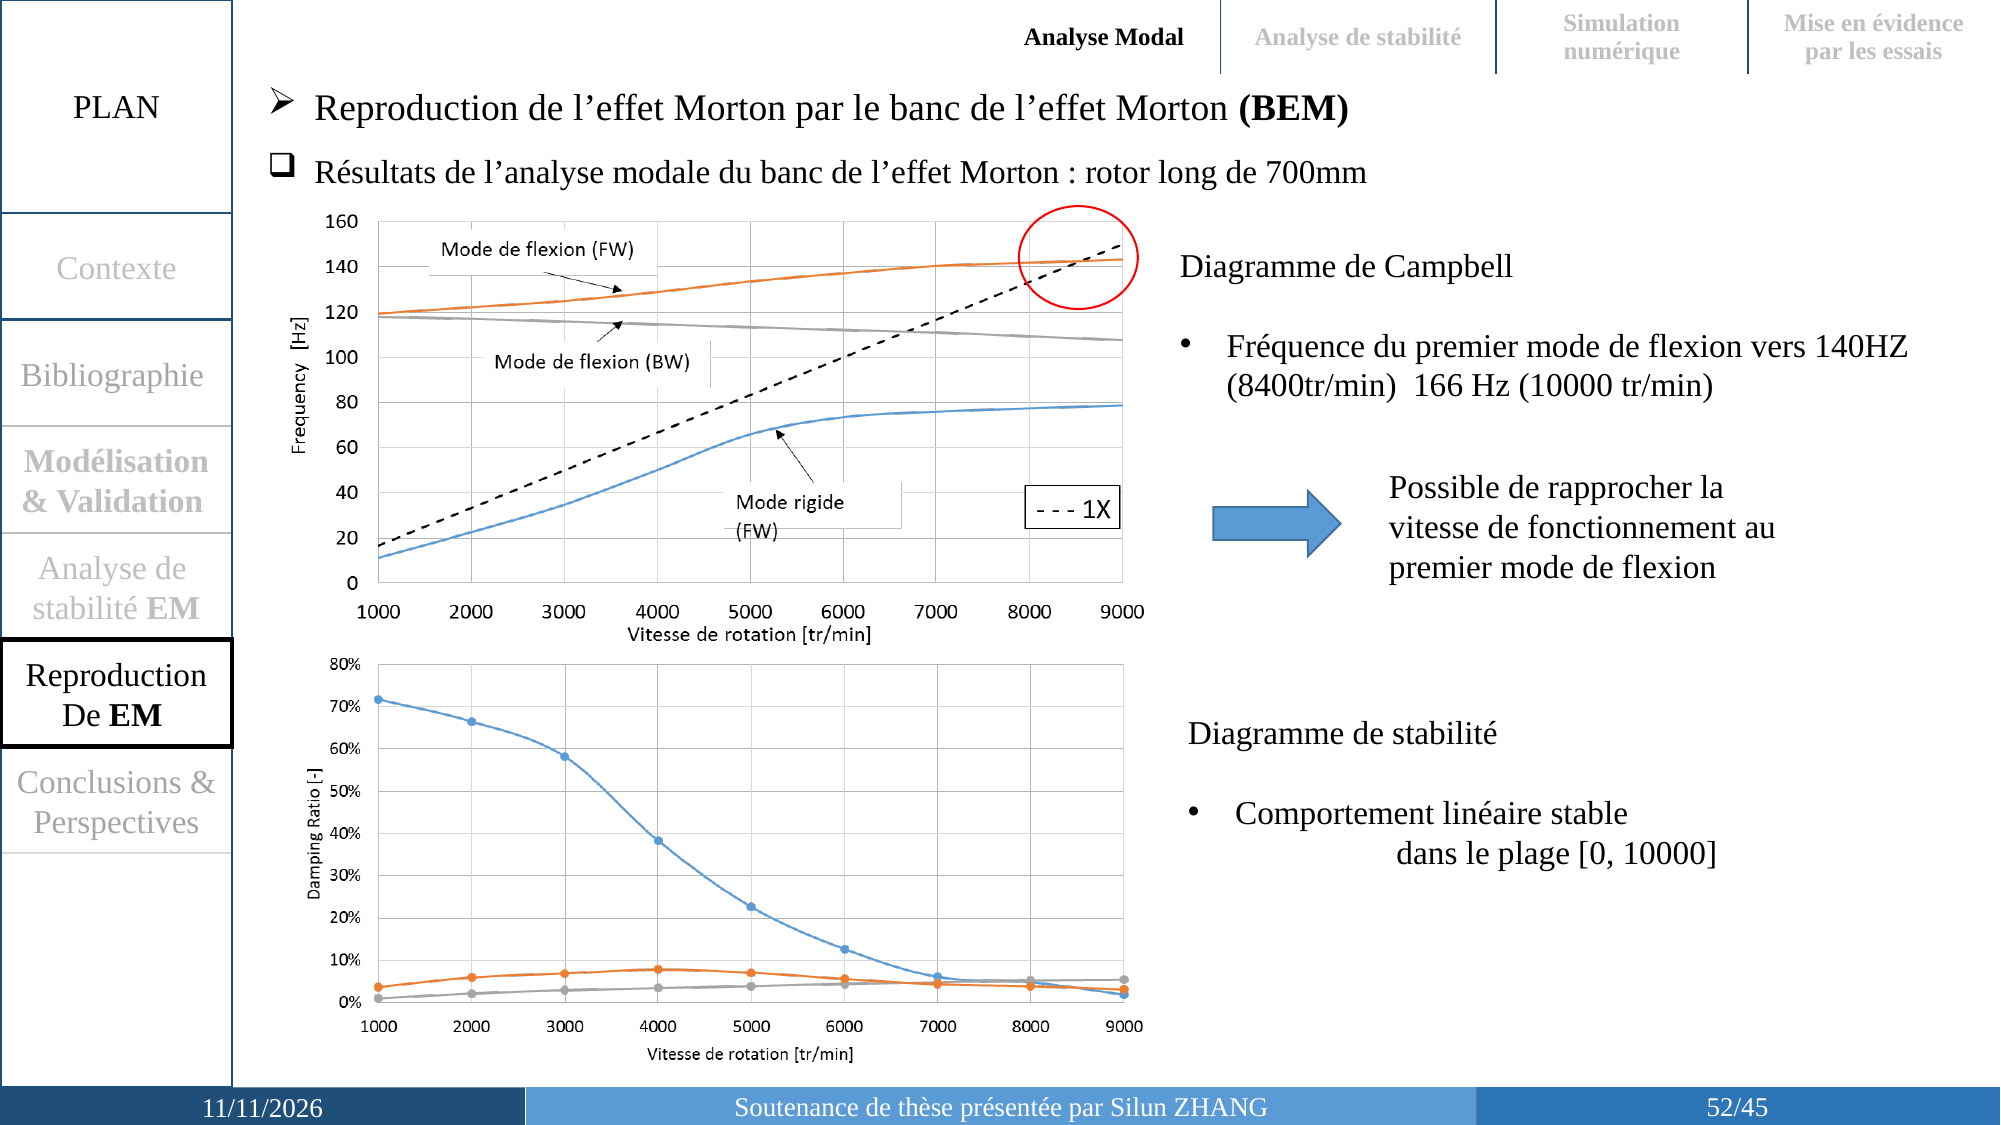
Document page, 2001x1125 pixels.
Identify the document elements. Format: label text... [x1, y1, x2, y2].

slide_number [0, 1087, 525, 1125]
text_box Reproduction De EM [0, 639, 233, 747]
text_box Possible de rapprocher la vitesse de fonctionnement au premier mode de flexion [1374, 457, 1808, 593]
text_box Diagramme de stabilité Comportement linéaire stable dans le plage [0, 10000] [1173, 704, 1950, 879]
text_box Résultats de l’analyse modale du banc de l’effet Morton : rotor long de 700mm [252, 142, 1676, 198]
text_box [0, 747, 233, 1087]
table_header Simulation numérique [1497, 0, 1747, 74]
text_box [0, 321, 233, 639]
footer Soutenance de thèse présentée par Silun ZHANG [526, 1087, 1477, 1125]
text_box [0, 0, 233, 212]
table_header Mise en évidence par les essais [1749, 0, 2000, 74]
text_box [1212, 488, 1343, 559]
text_box Reproduction de l’effet Morton par le banc de l’effet Morton (BEM) [252, 75, 1375, 136]
picture [268, 202, 1160, 1084]
text_box Contexte [0, 212, 233, 321]
table_header Analyse Modal [988, 0, 1220, 74]
table_header Analyse de stabilité [1221, 0, 1495, 74]
slide_number 52/45 [1477, 1087, 2000, 1125]
